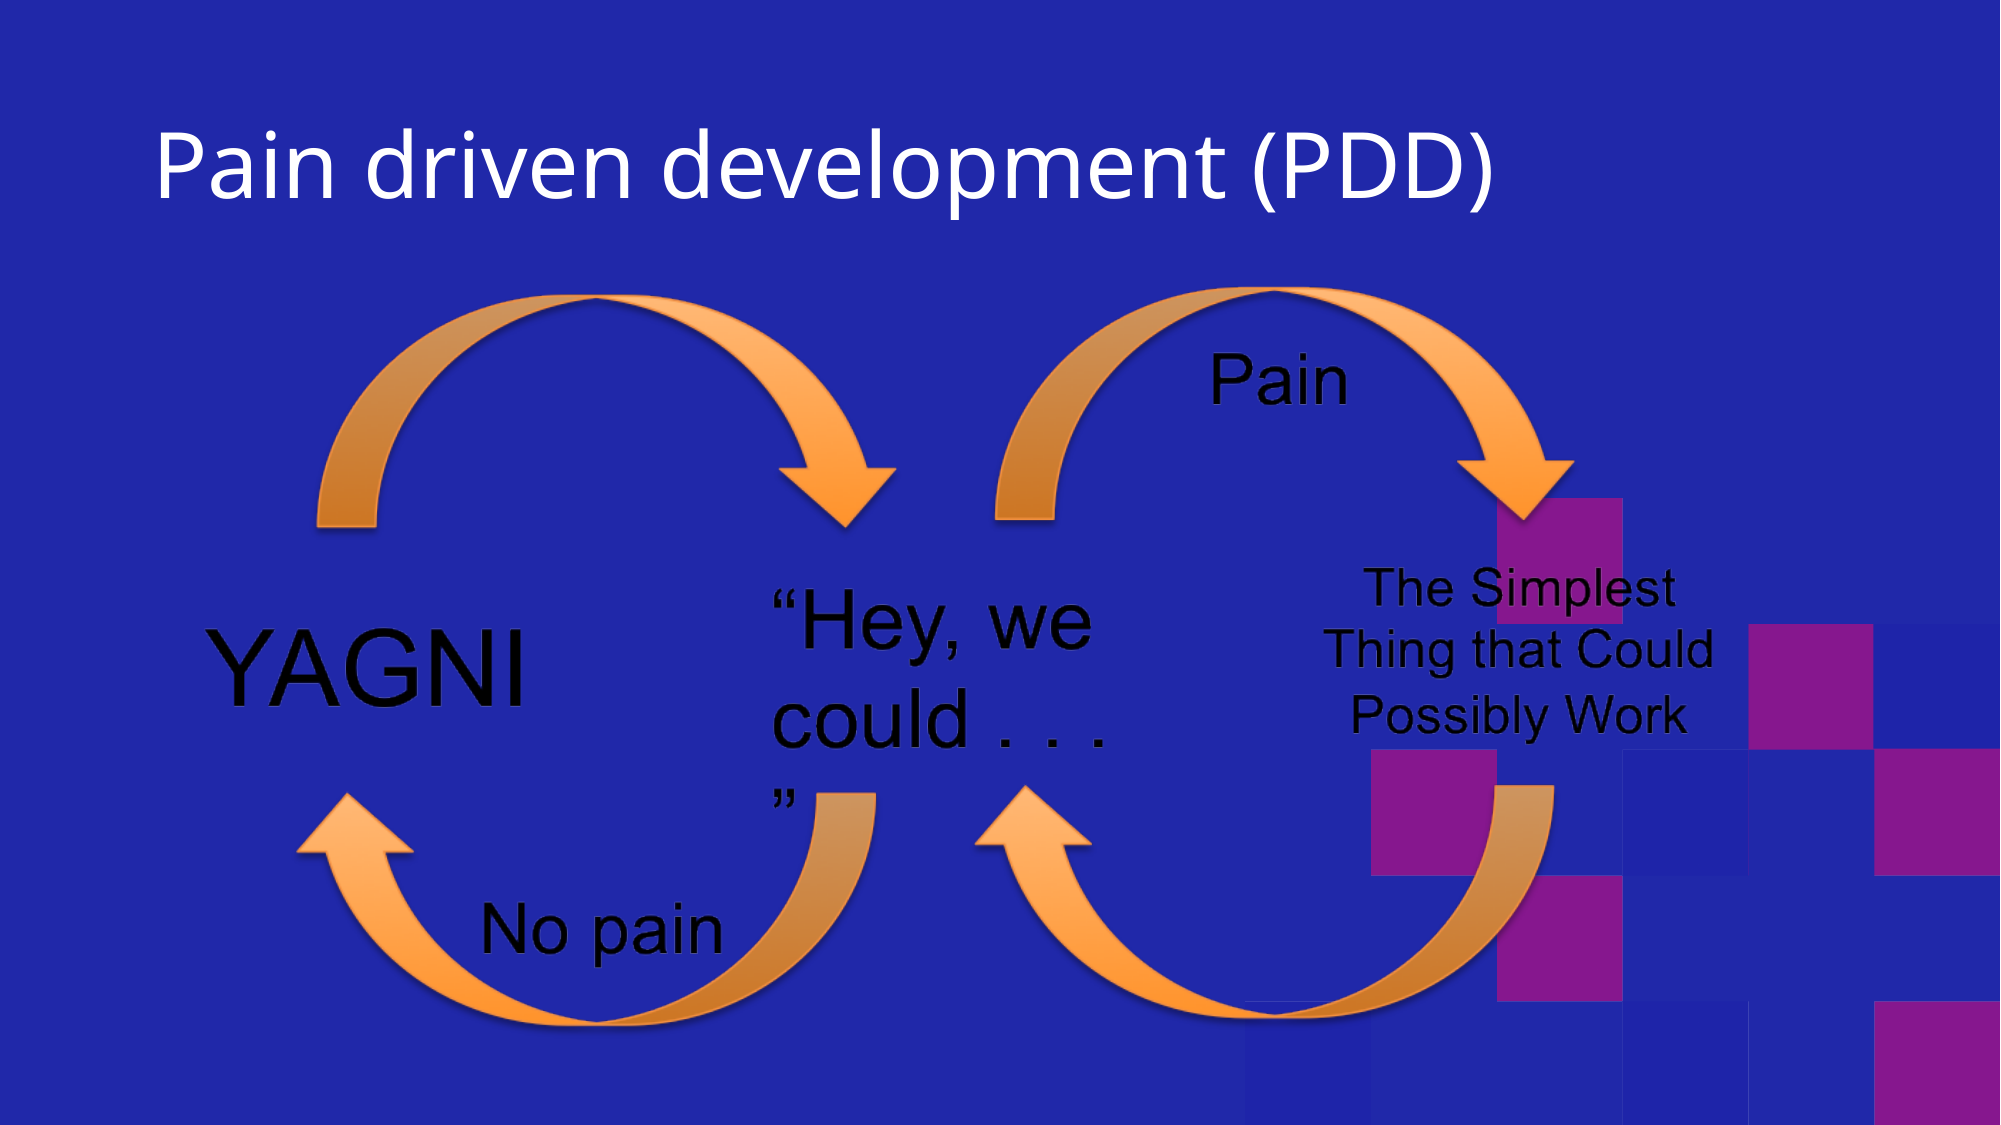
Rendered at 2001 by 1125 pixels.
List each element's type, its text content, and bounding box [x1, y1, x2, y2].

picture [182, 282, 1744, 1042]
title Pain driven development (PDD) [137, 59, 1863, 278]
